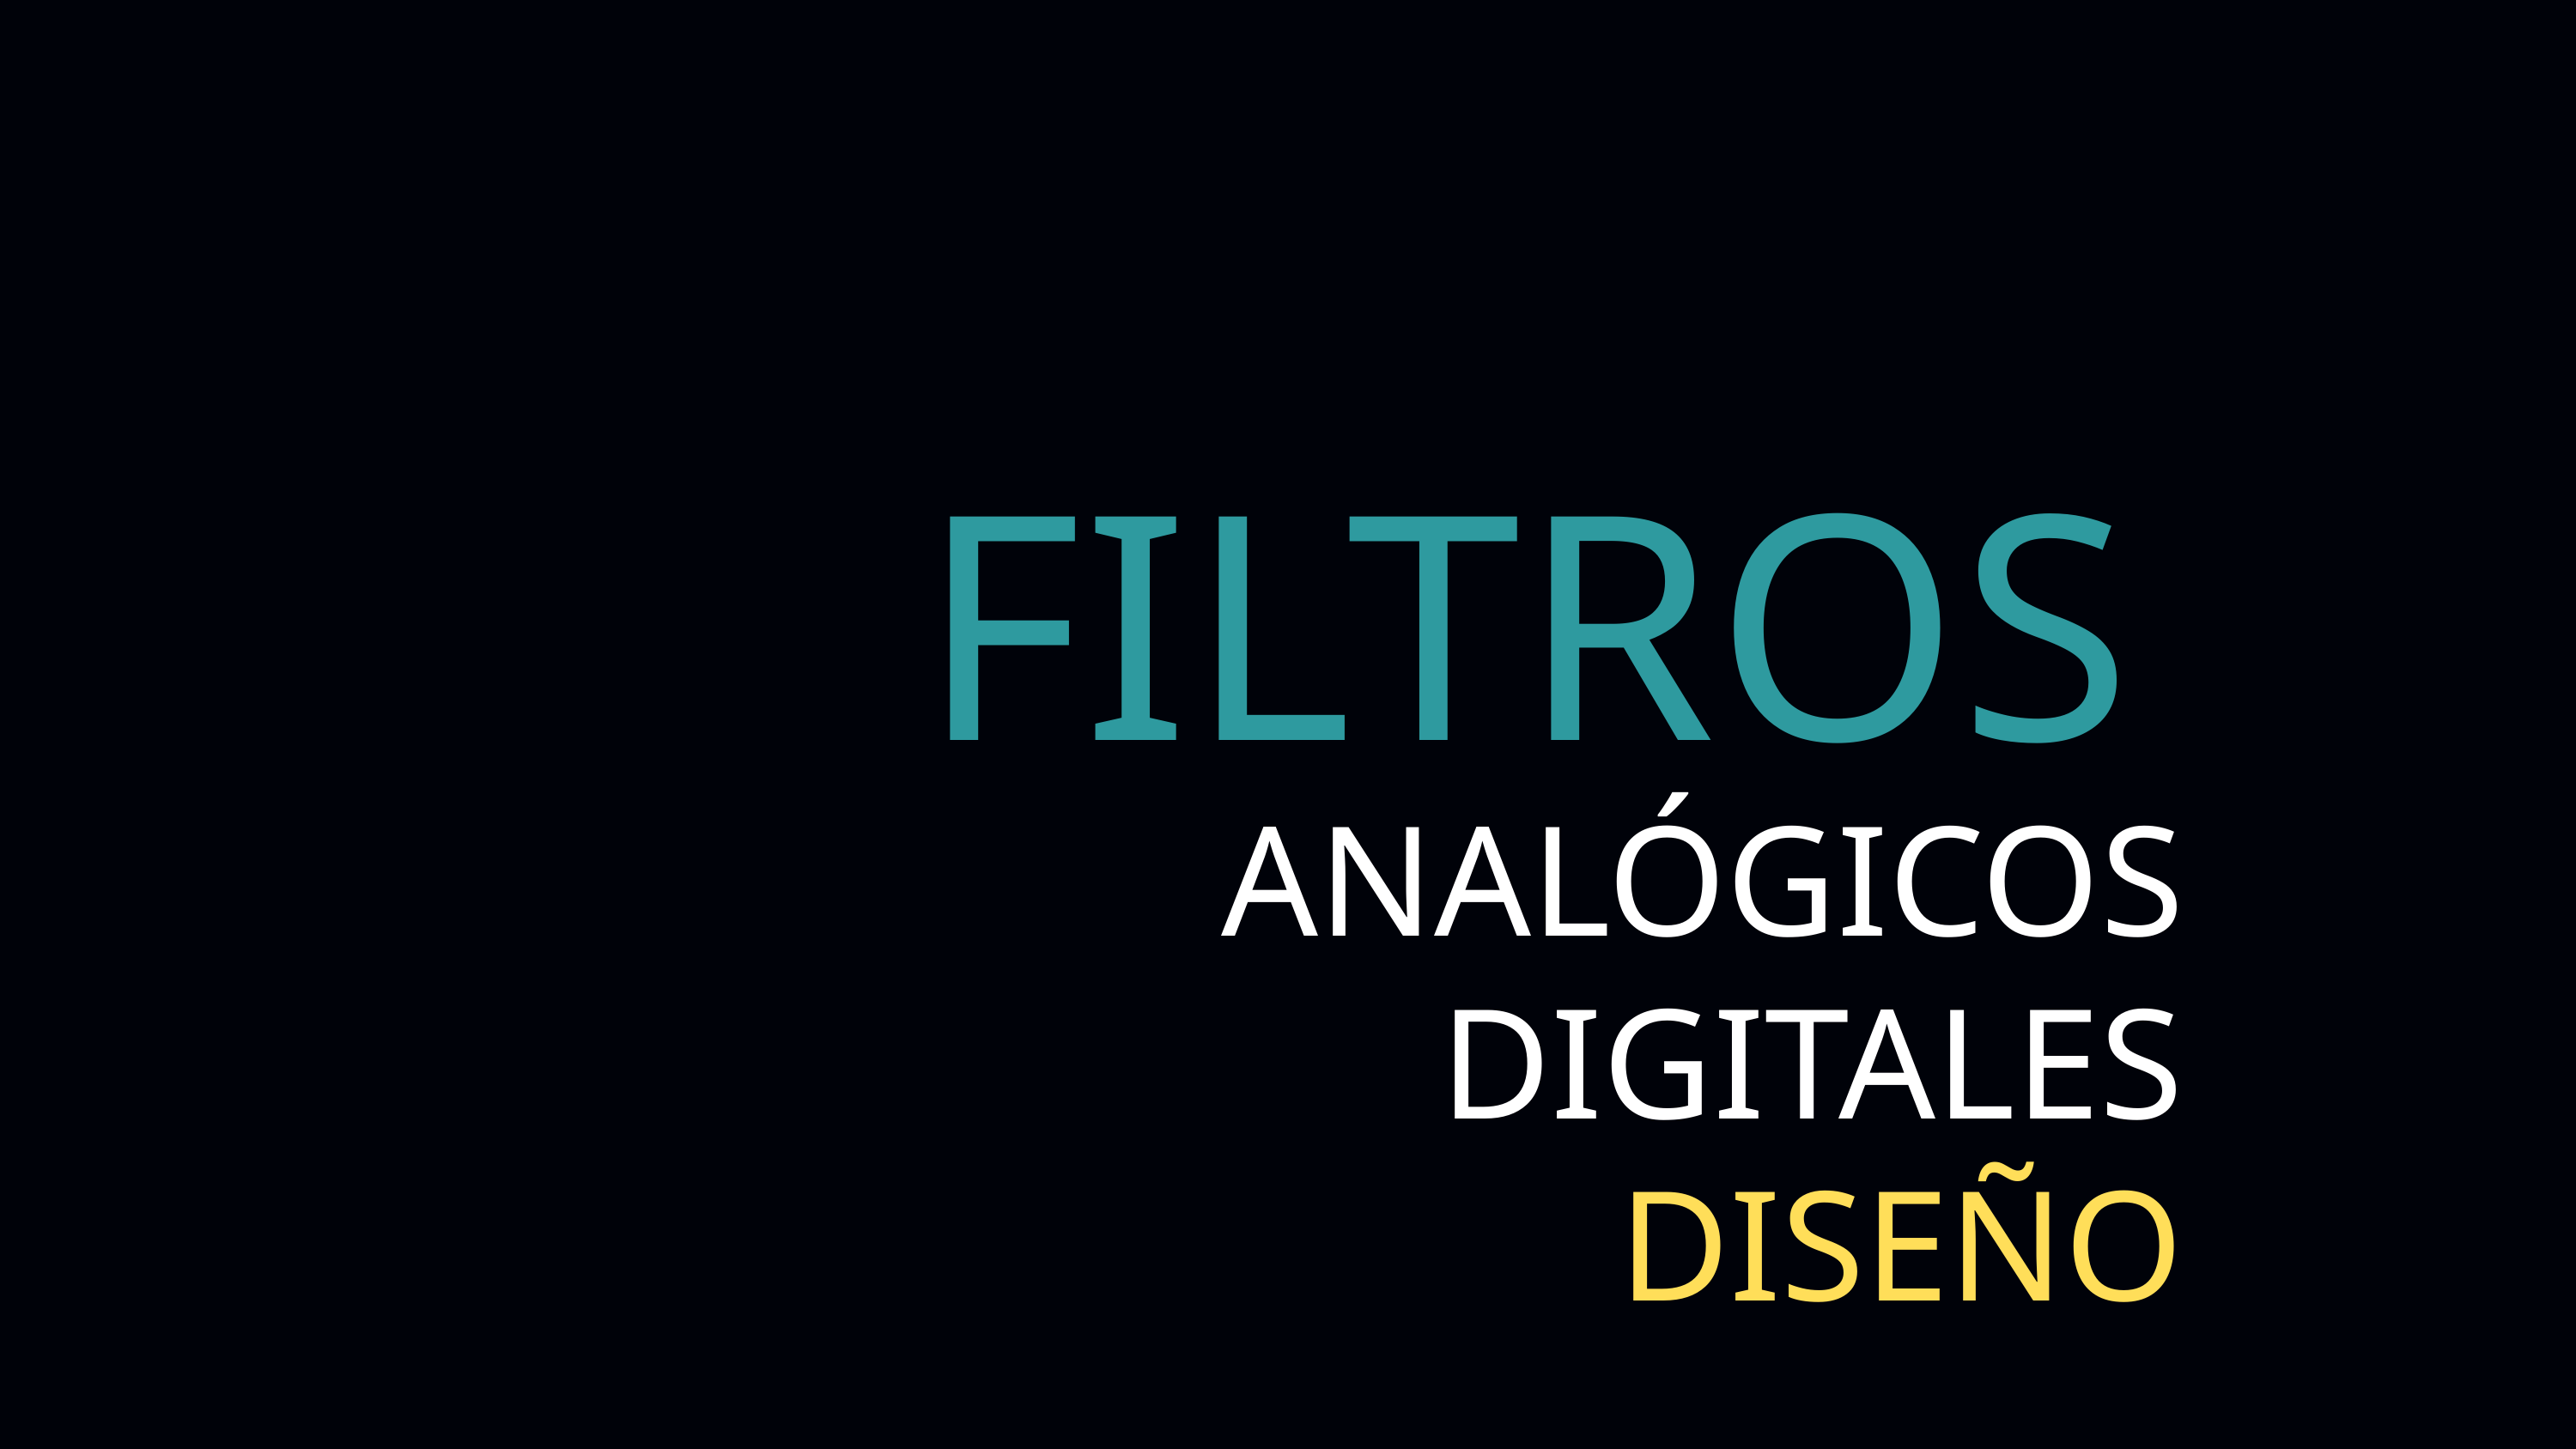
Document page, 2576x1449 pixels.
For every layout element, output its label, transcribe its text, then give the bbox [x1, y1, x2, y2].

text_box ANALÓGICOS DIGITALES DISEÑO [1208, 778, 2196, 1338]
text_box FILTROS [908, 421, 2145, 809]
